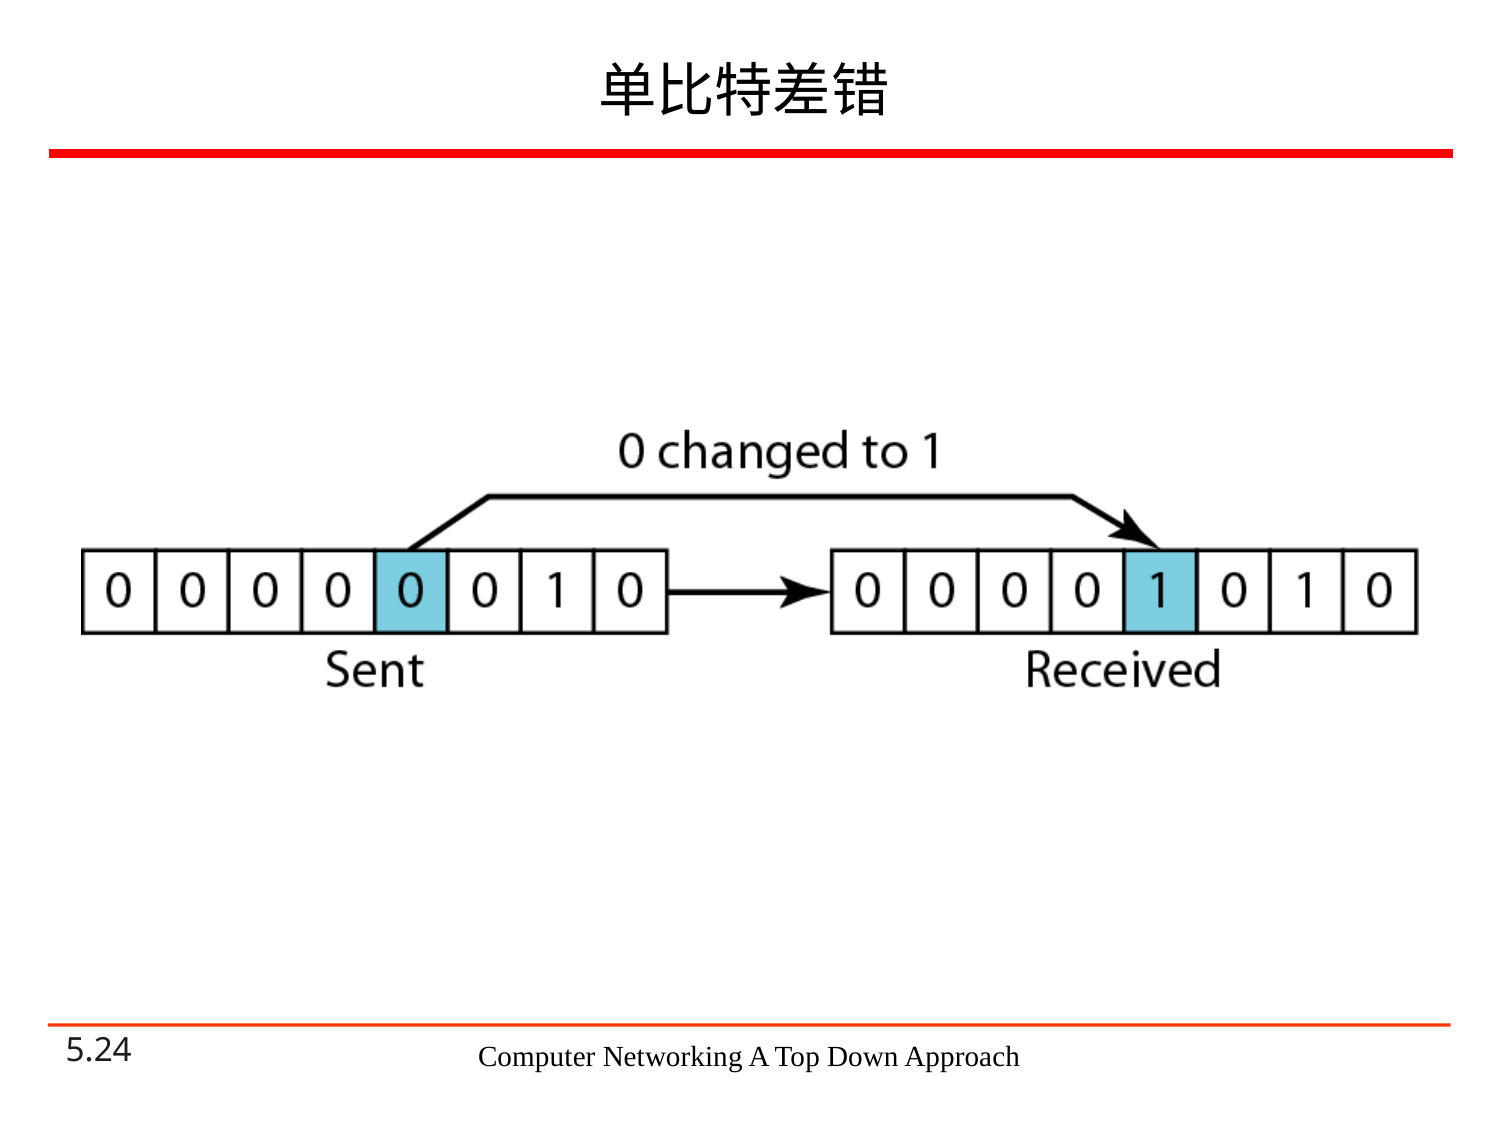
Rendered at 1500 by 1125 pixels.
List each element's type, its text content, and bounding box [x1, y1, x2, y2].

title 单比特差错 [49, 35, 1451, 141]
picture [80, 424, 1419, 701]
